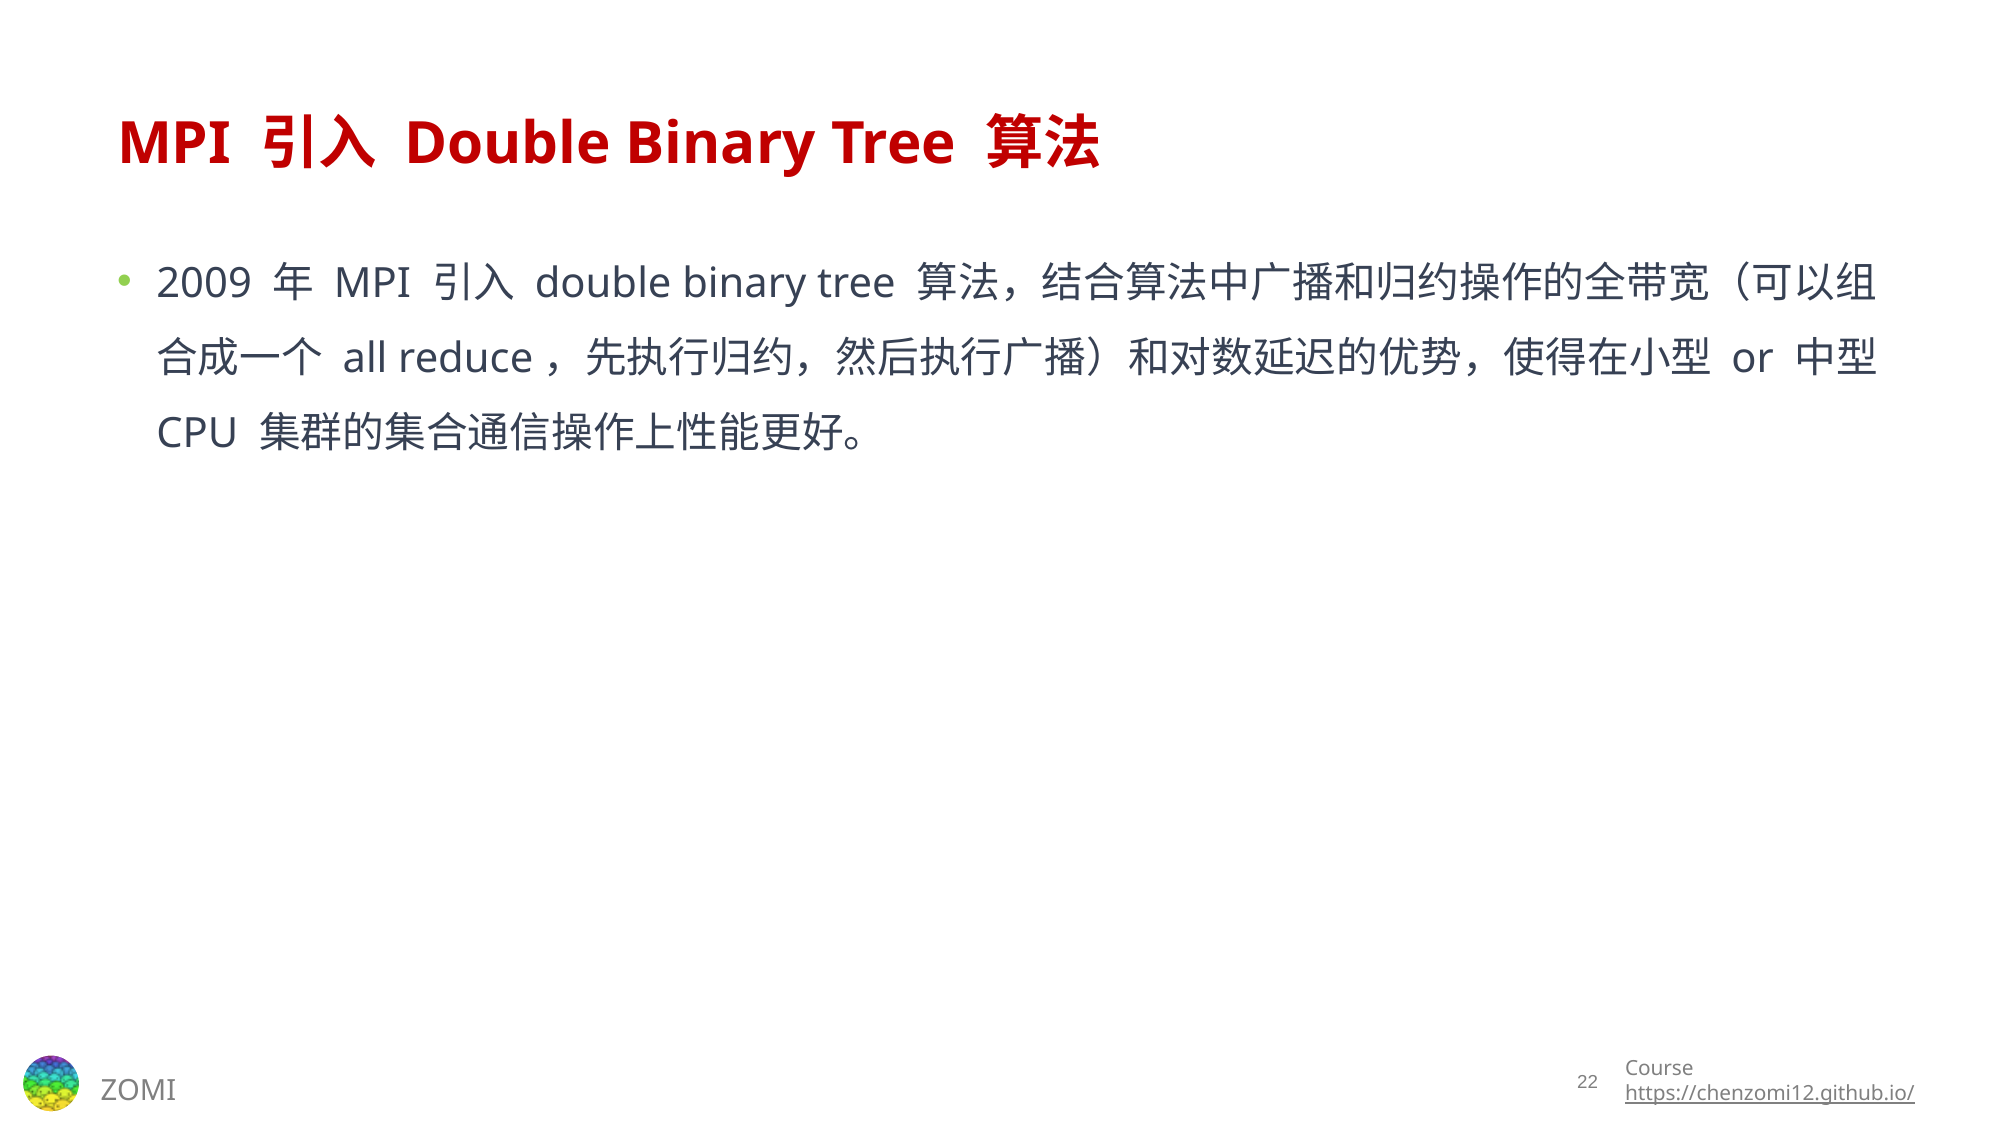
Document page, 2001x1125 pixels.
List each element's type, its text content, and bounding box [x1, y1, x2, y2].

picture [24, 1056, 78, 1111]
list 2009 年 MPI 引入 double binary tree 算法，结合算法中广播和归约操作的全带宽（可以组合成一个 all reduce，先执行归约，然后执行广播）和对数延迟的优势，使得在小型 or 中型 CPU 集群的集合通信操作上性能更好。 [102, 223, 1901, 1043]
title MPI 引入 Double Binary Tree 算法 [102, 91, 1901, 189]
